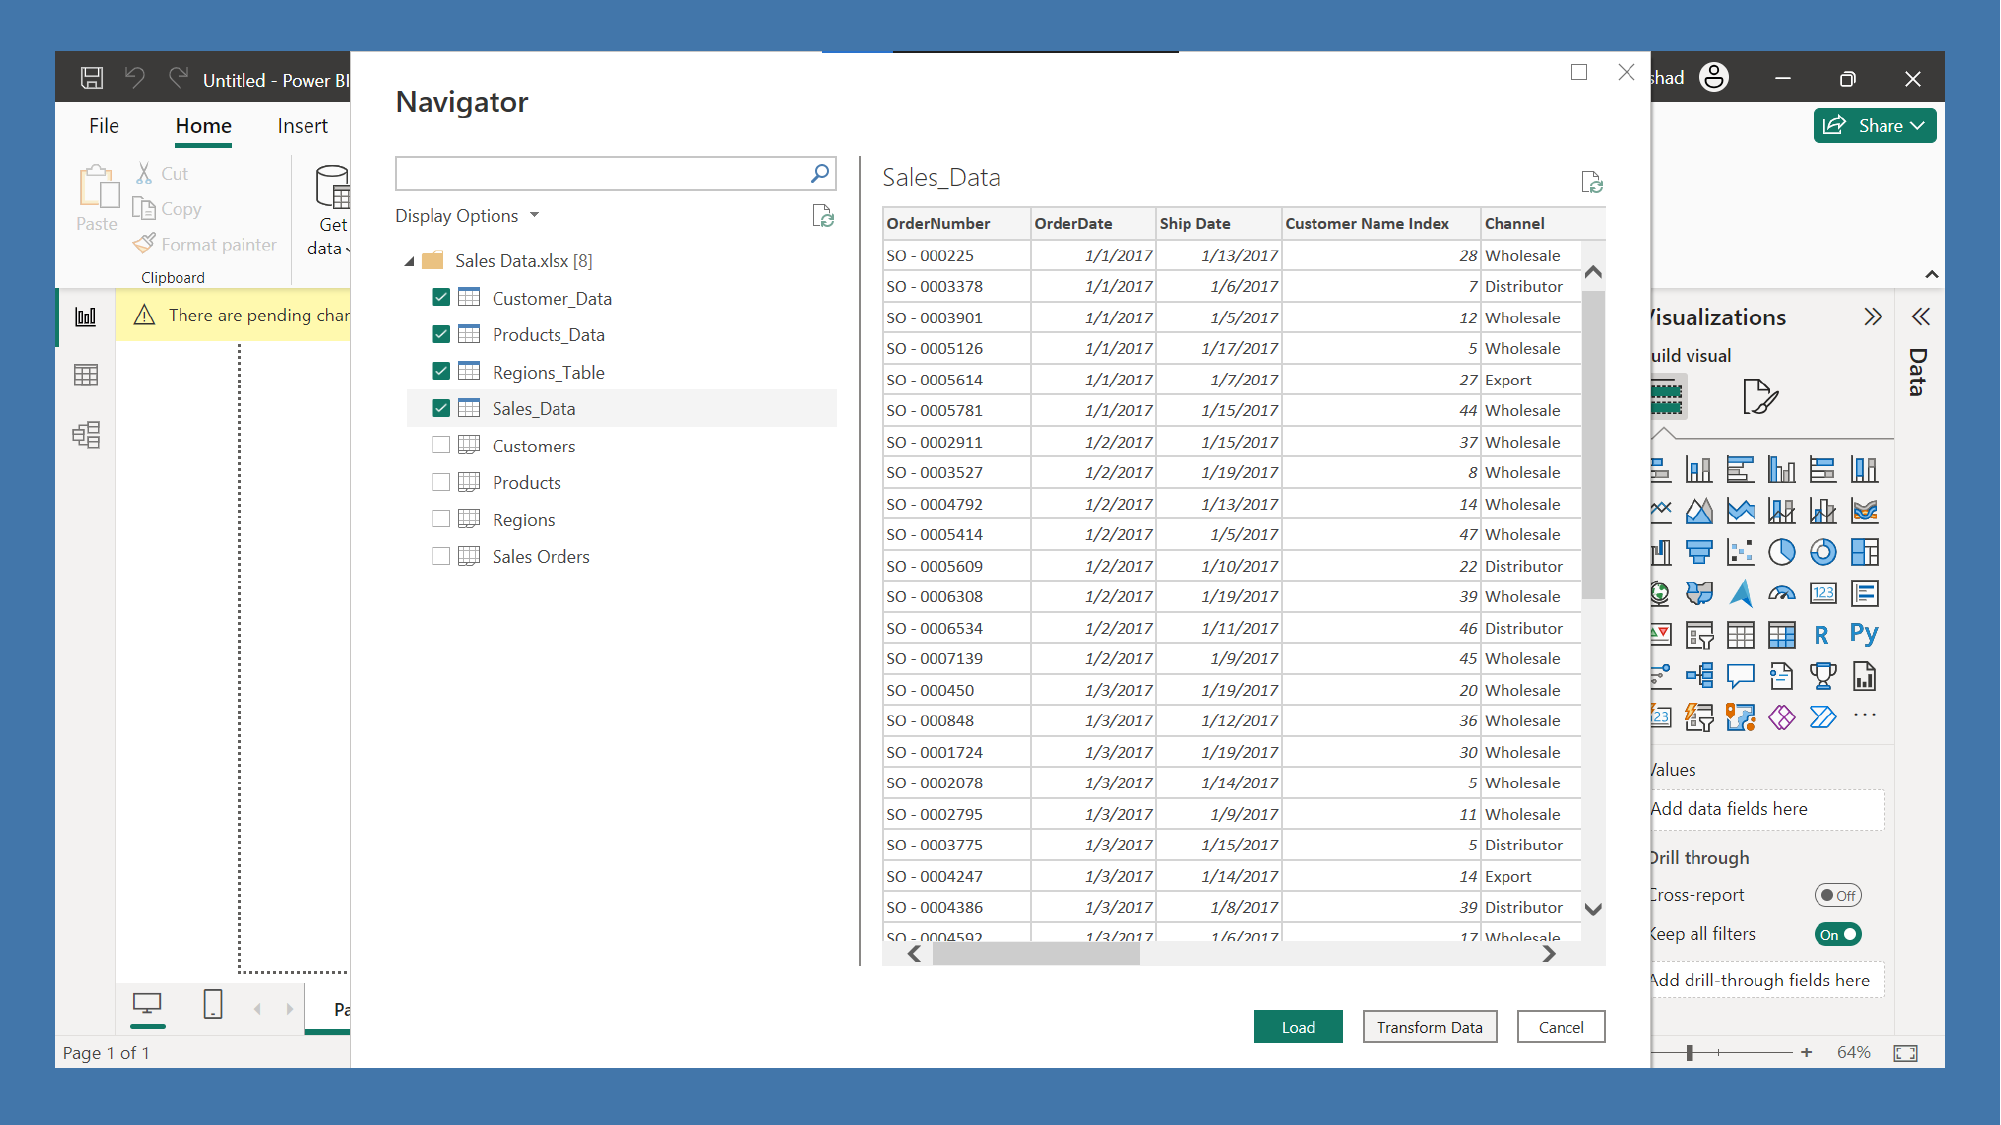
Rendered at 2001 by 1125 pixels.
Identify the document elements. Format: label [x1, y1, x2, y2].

picture [55, 51, 1945, 1068]
